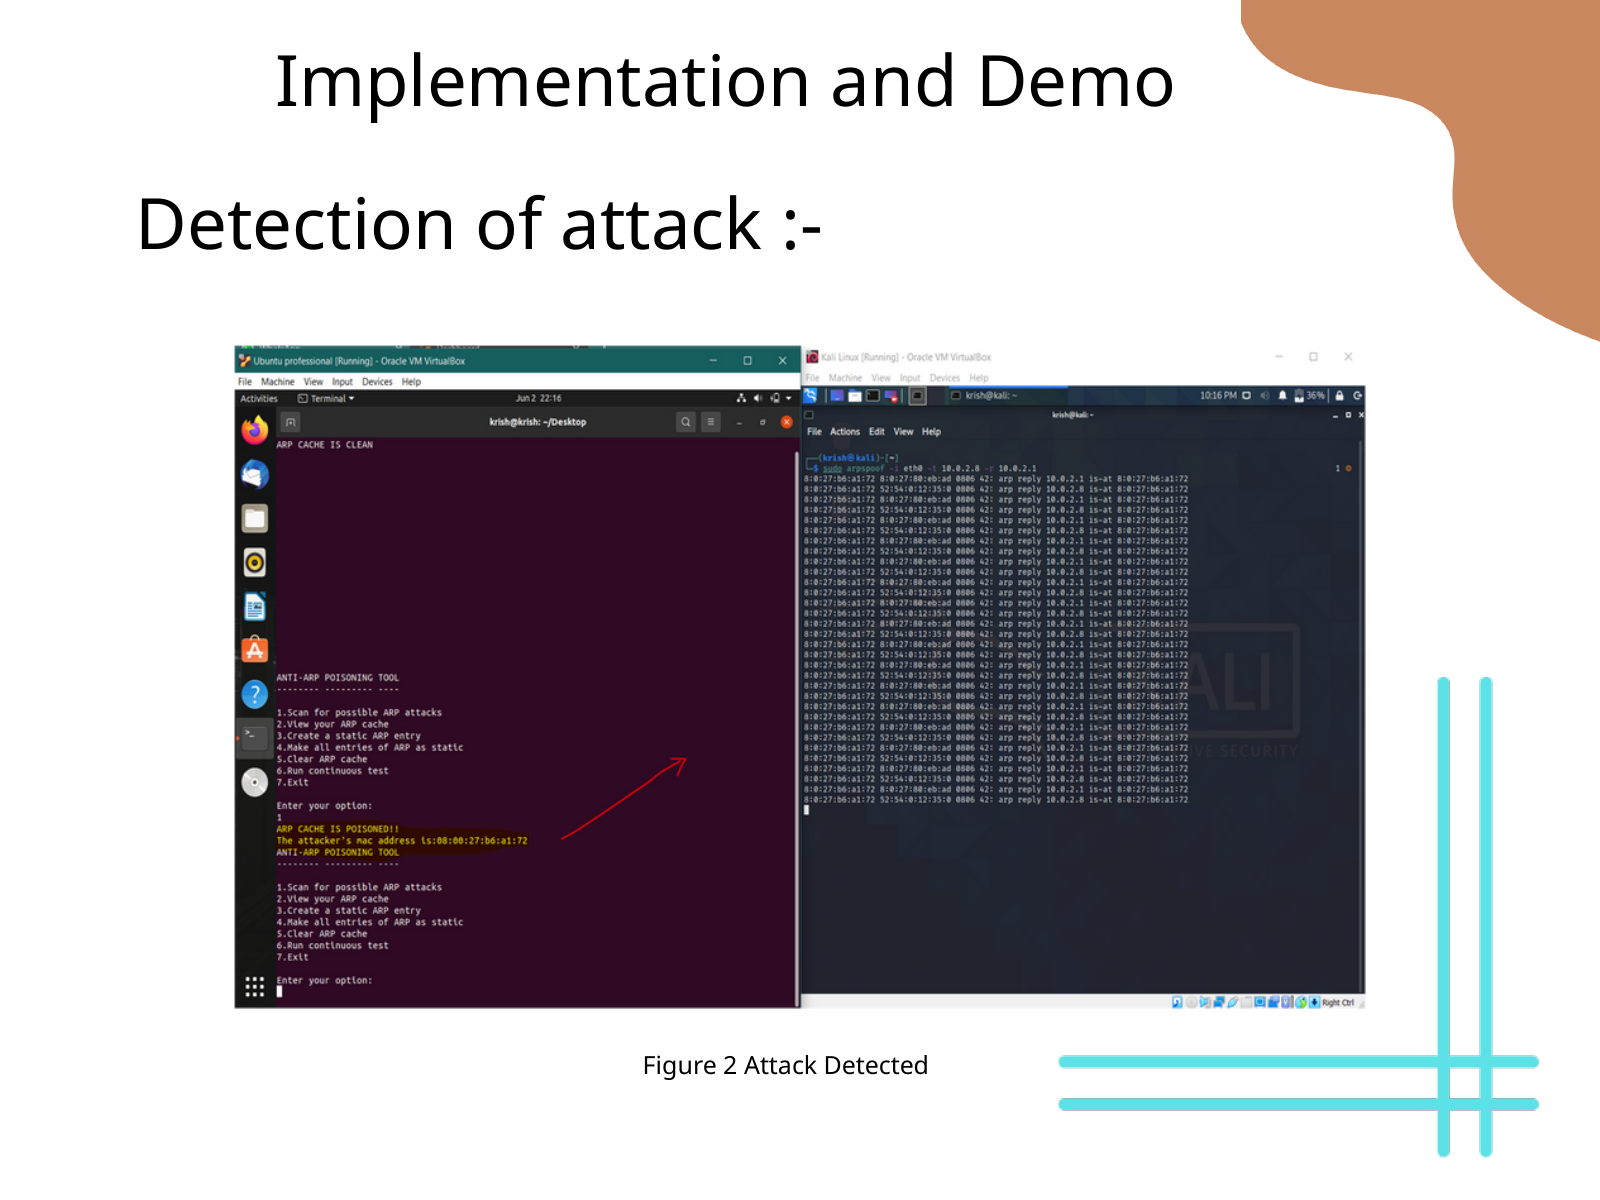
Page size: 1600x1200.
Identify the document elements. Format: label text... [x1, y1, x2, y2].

picture [234, 0, 1600, 1158]
text_box Detection of attack :- [119, 164, 840, 264]
text_box Implementation and Demo [269, 21, 1184, 121]
text_box Figure 2 Attack Detected [637, 1044, 941, 1080]
